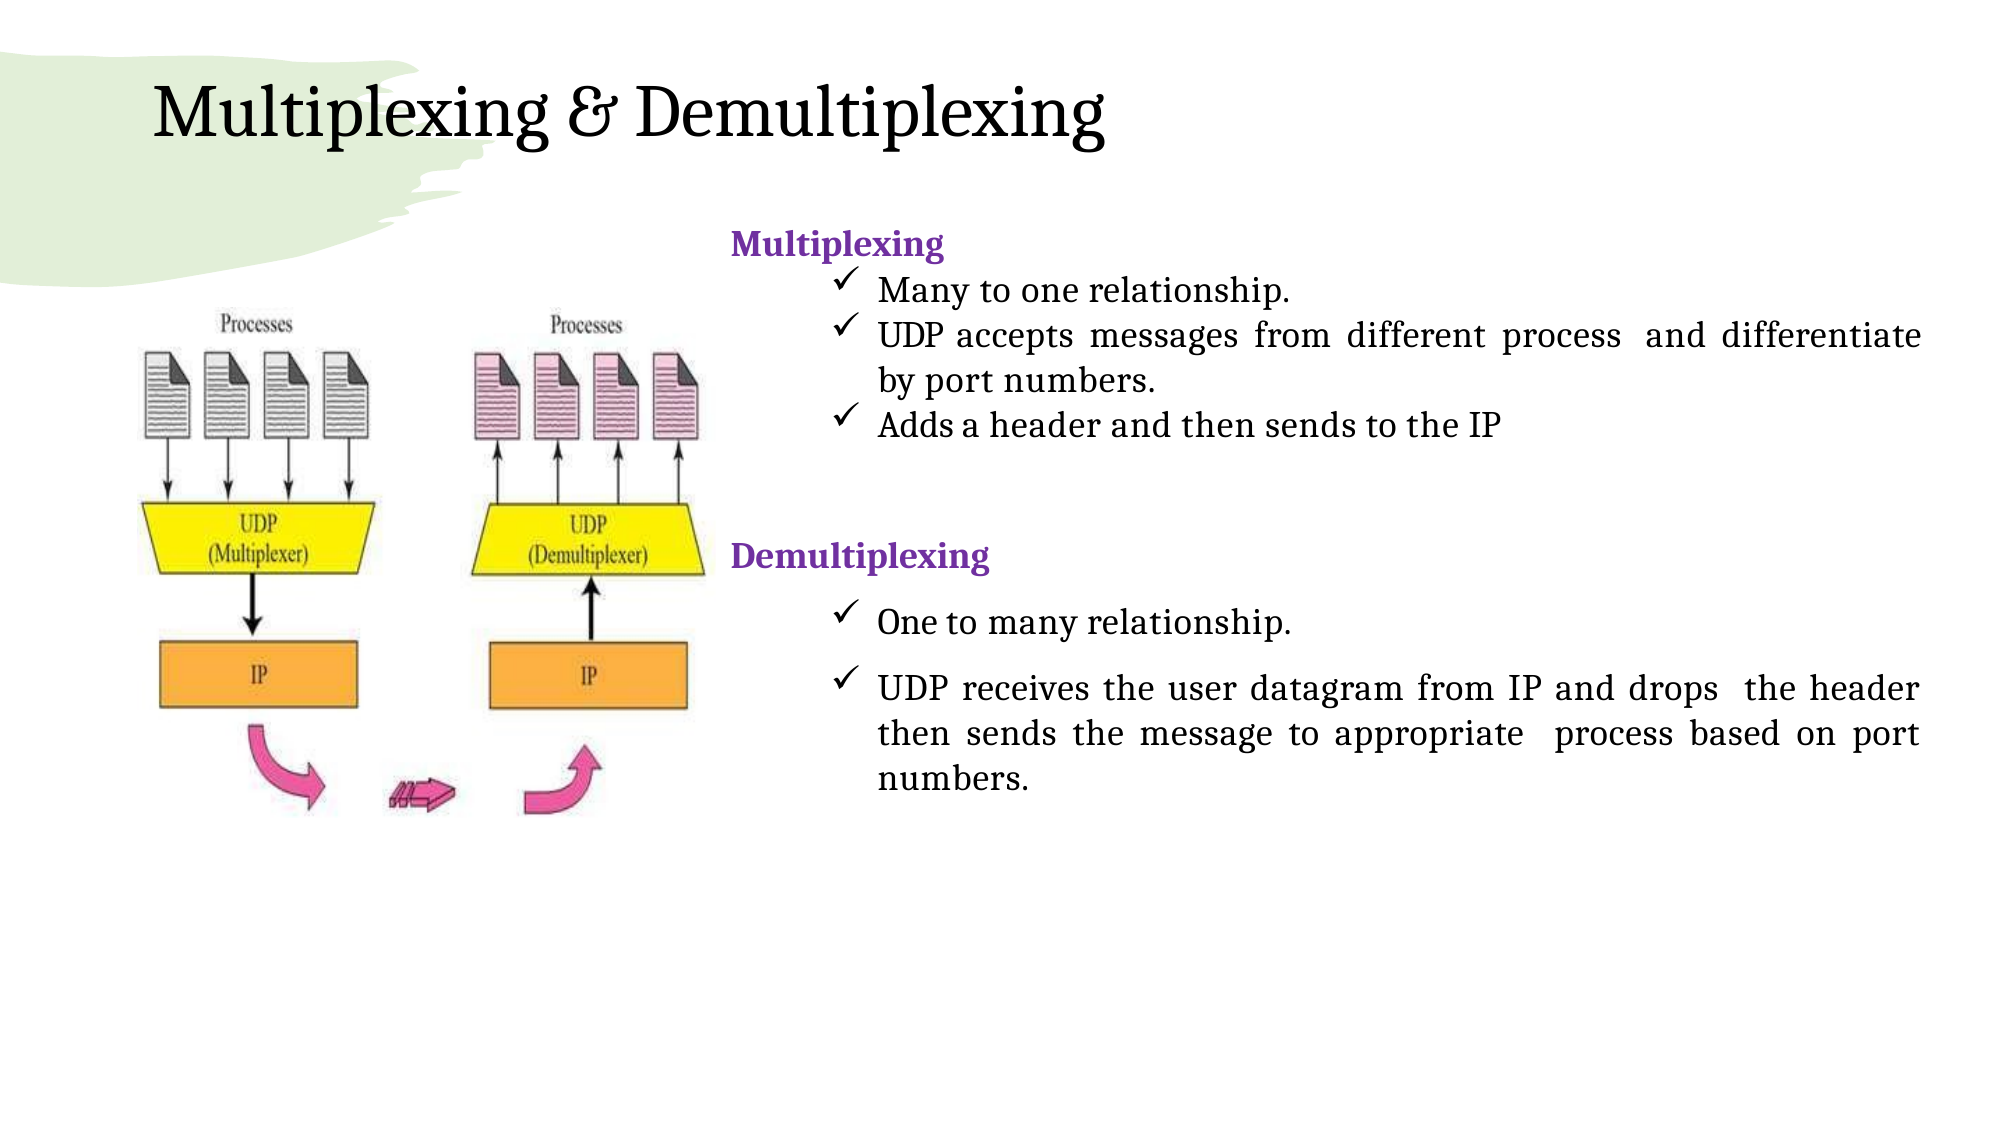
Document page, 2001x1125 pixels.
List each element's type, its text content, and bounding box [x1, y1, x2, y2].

title Multiplexing & Demultiplexing [137, 59, 1863, 164]
text_box [137, 307, 716, 818]
list Multiplexing Many to one relationship. UDP accepts messages from different process and differentiate by port numbers. Adds a header and then sends to the IP Demultiplexing One to many relationship. UDP receives the user datagram from IP and drops the header then sends the message to appropriate process based on port numbers. [715, 211, 1938, 1013]
